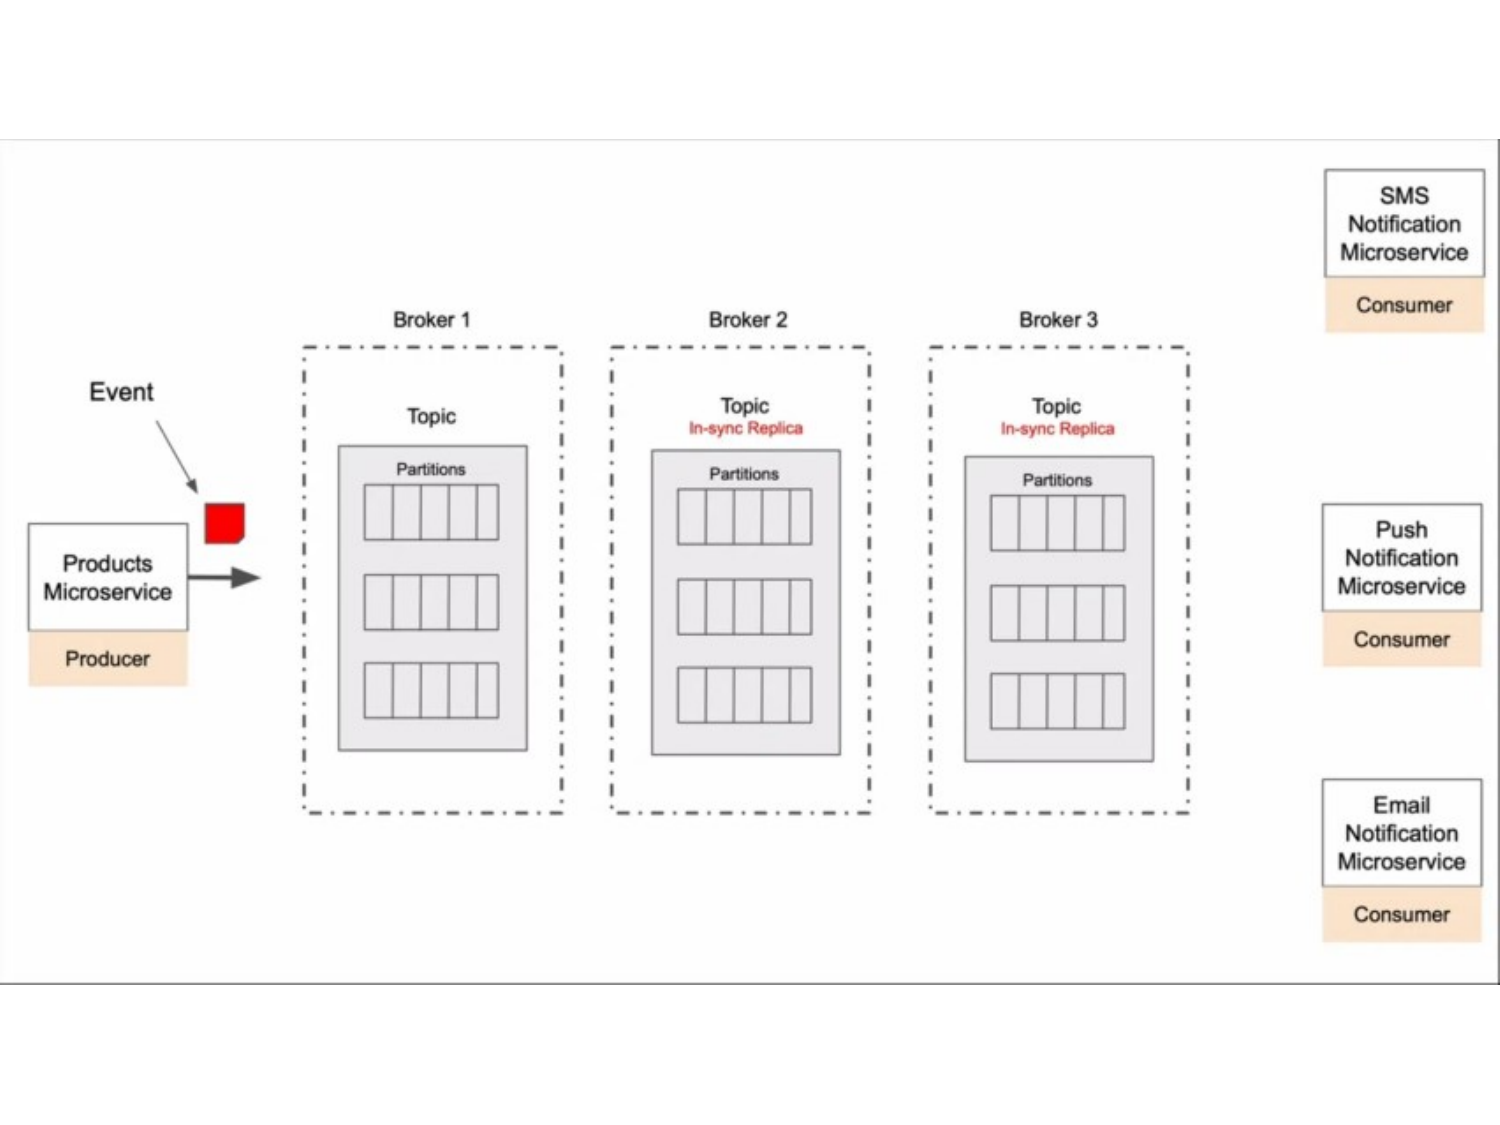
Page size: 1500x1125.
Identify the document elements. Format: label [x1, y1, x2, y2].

picture [0, 139, 1500, 986]
